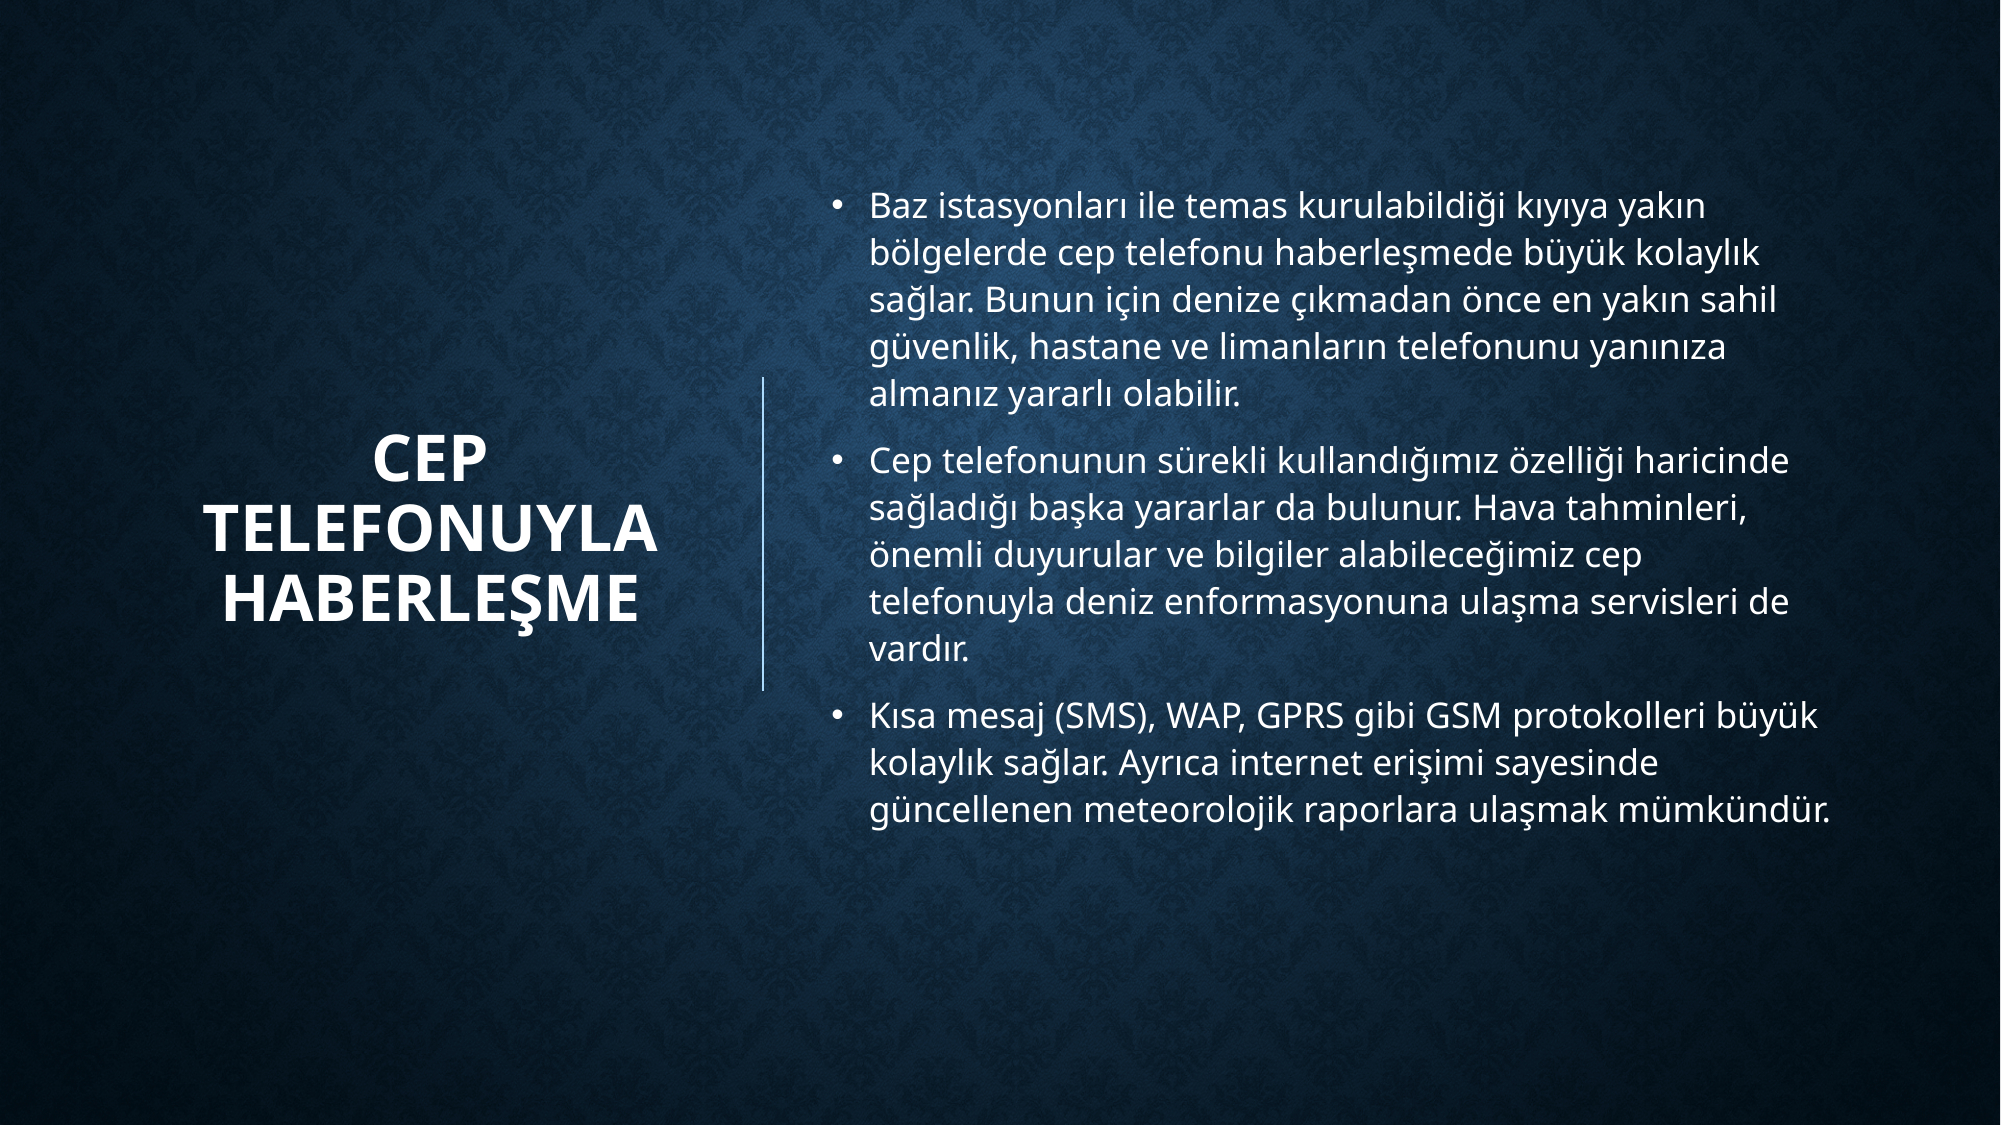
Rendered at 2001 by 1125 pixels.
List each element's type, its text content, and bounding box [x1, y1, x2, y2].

list Baz istasyonları ile temas kurulabildiği kıyıya yakın bölgelerde cep telefonu haberleşmede büyük kolaylık sağlar. Bunun için denize çıkmadan önce en yakın sahil güvenlik, hastane ve limanların telefonunu yanınıza almanız yararlı olabilir. Cep telefonunun sürekli kullandığımız özelliği haricinde sağladığı başka yararlar da bulunur. Hava tahminleri, önemli duyurular ve bilgiler alabileceğimiz cep telefonuyla deniz enformasyonuna ulaşma servisleri de vardır. Kısa mesaj (SMS), WAP, GPRS gibi GSM protokolleri büyük kolaylık sağlar. Ayrıca internet erişimi sayesinde güncellenen meteorolojik raporlara ulaşmak mümkündür. [816, 159, 1849, 917]
title Cep telefonuyla haberleşme [149, 152, 711, 910]
text_box [0, 0, 2000, 1125]
